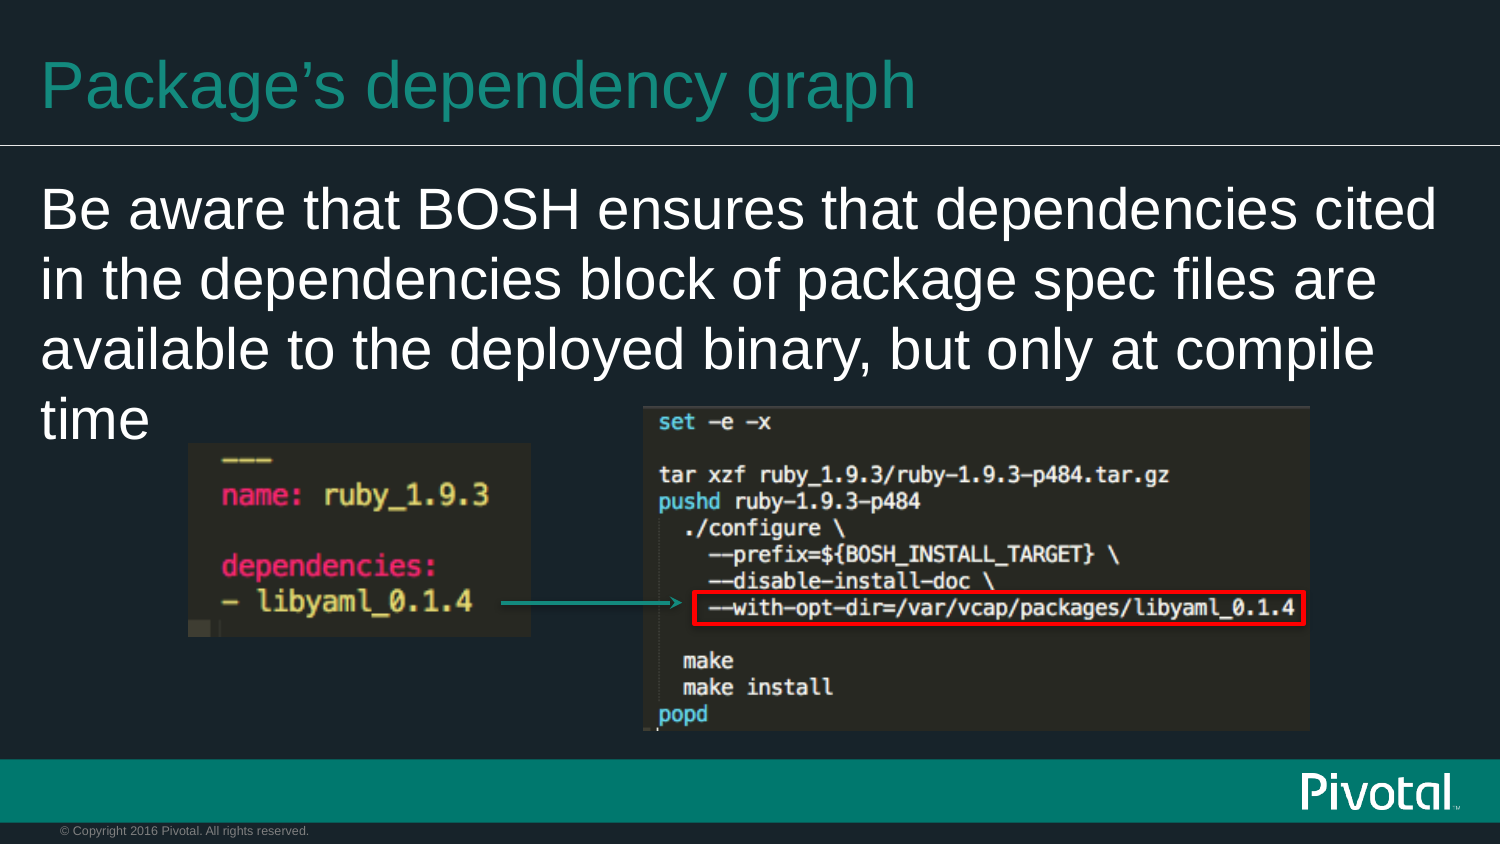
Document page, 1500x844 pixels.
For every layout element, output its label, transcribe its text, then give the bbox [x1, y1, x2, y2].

picture [188, 443, 531, 638]
title Package’s dependency graph [25, 52, 1461, 113]
picture [1302, 773, 1460, 810]
list Be aware that BOSH ensures that dependencies cited in the dependencies block of package spec files are available to the deployed binary, but only at compile time [25, 156, 1461, 748]
picture [643, 406, 1311, 731]
